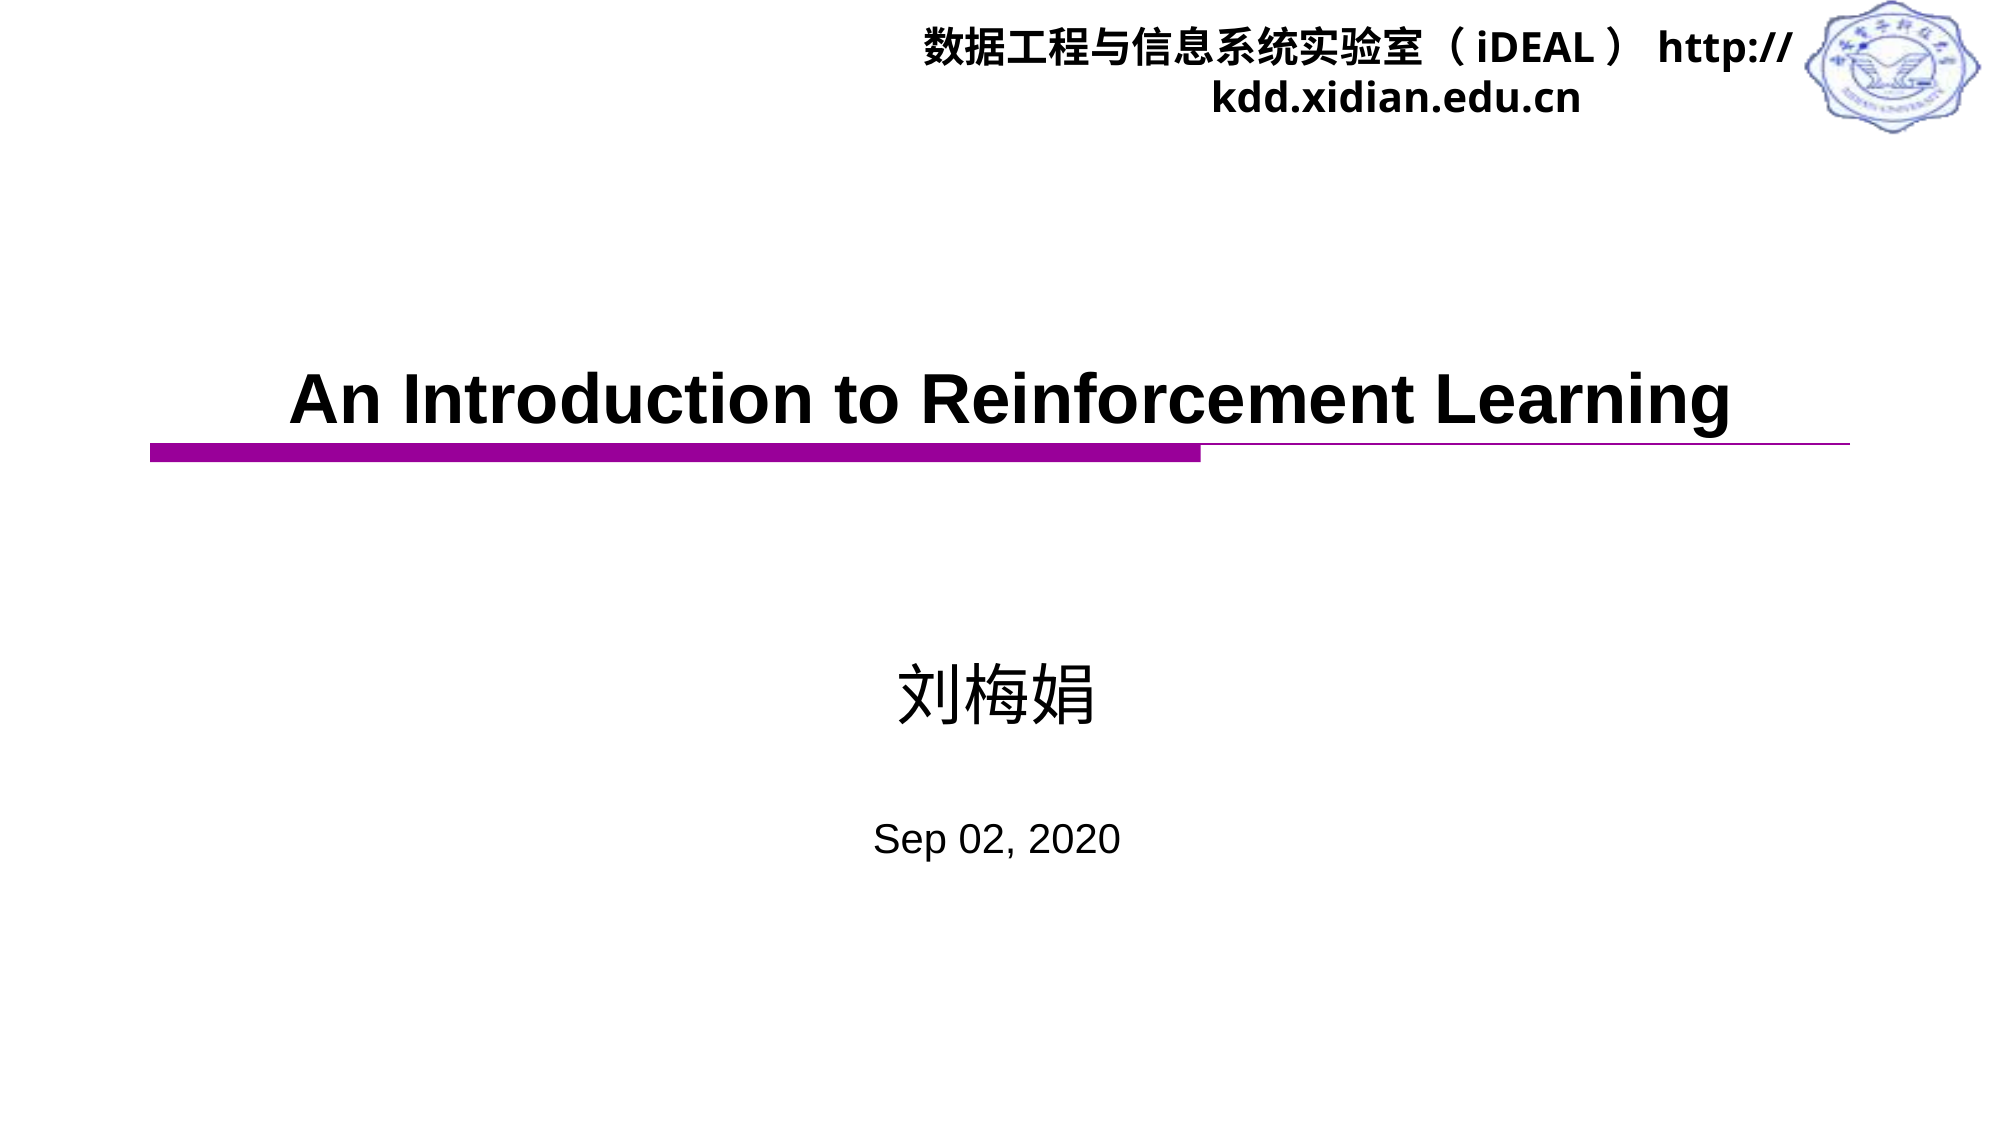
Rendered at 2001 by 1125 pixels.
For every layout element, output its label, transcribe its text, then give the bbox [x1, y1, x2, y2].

title An Introduction to Reinforcement Learning [135, 140, 1888, 445]
subtitle 刘梅娟 Sep 02, 2020 [368, 561, 1626, 941]
picture [1803, 0, 1984, 138]
